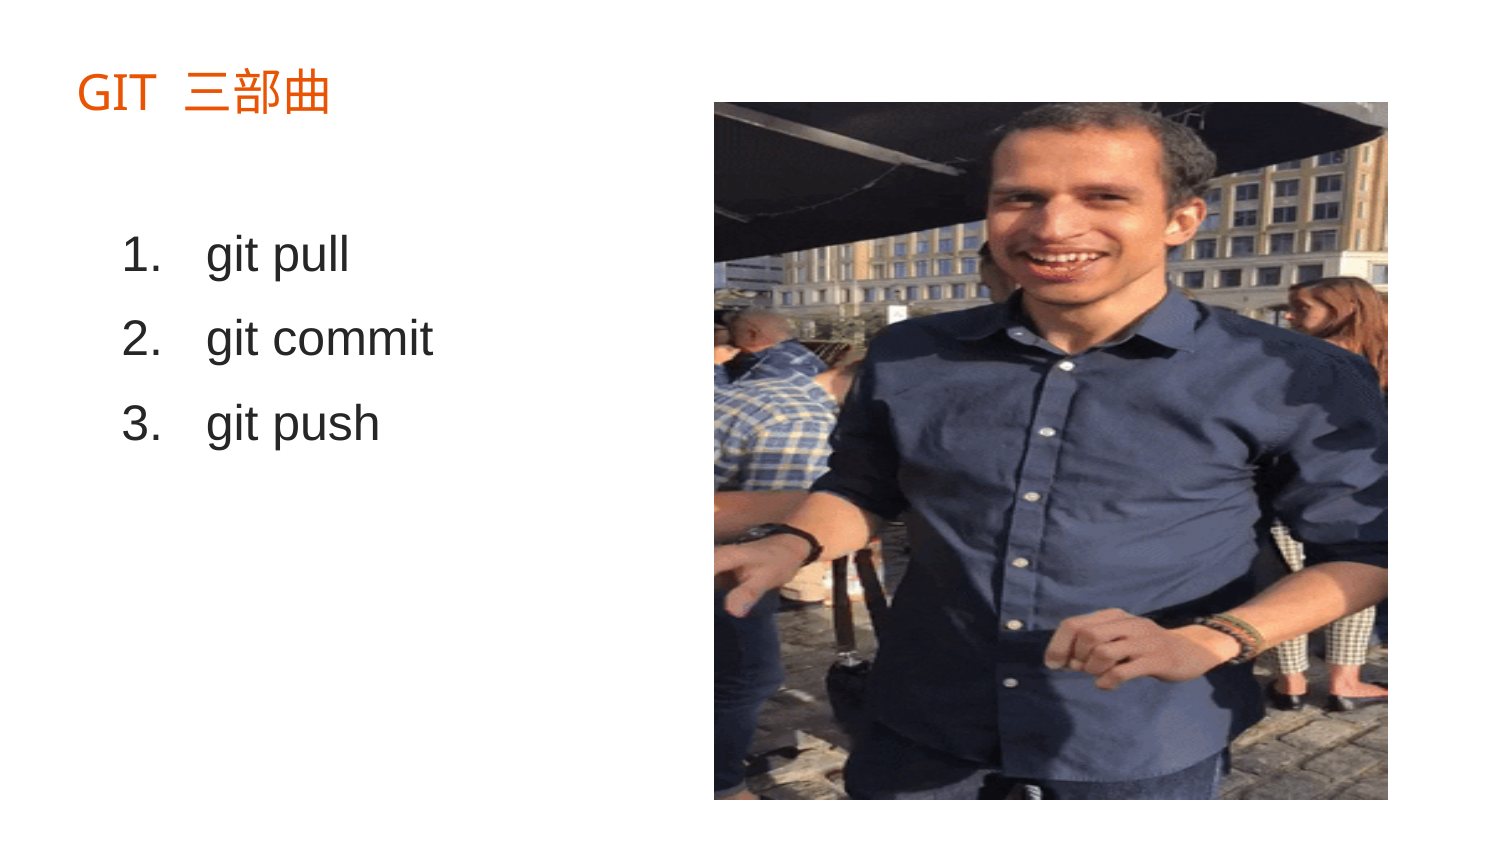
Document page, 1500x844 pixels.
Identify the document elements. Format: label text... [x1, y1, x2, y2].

list git pull git commit git push [76, 201, 606, 711]
title GIT 三部曲 [31, 32, 408, 137]
picture [714, 102, 1388, 800]
